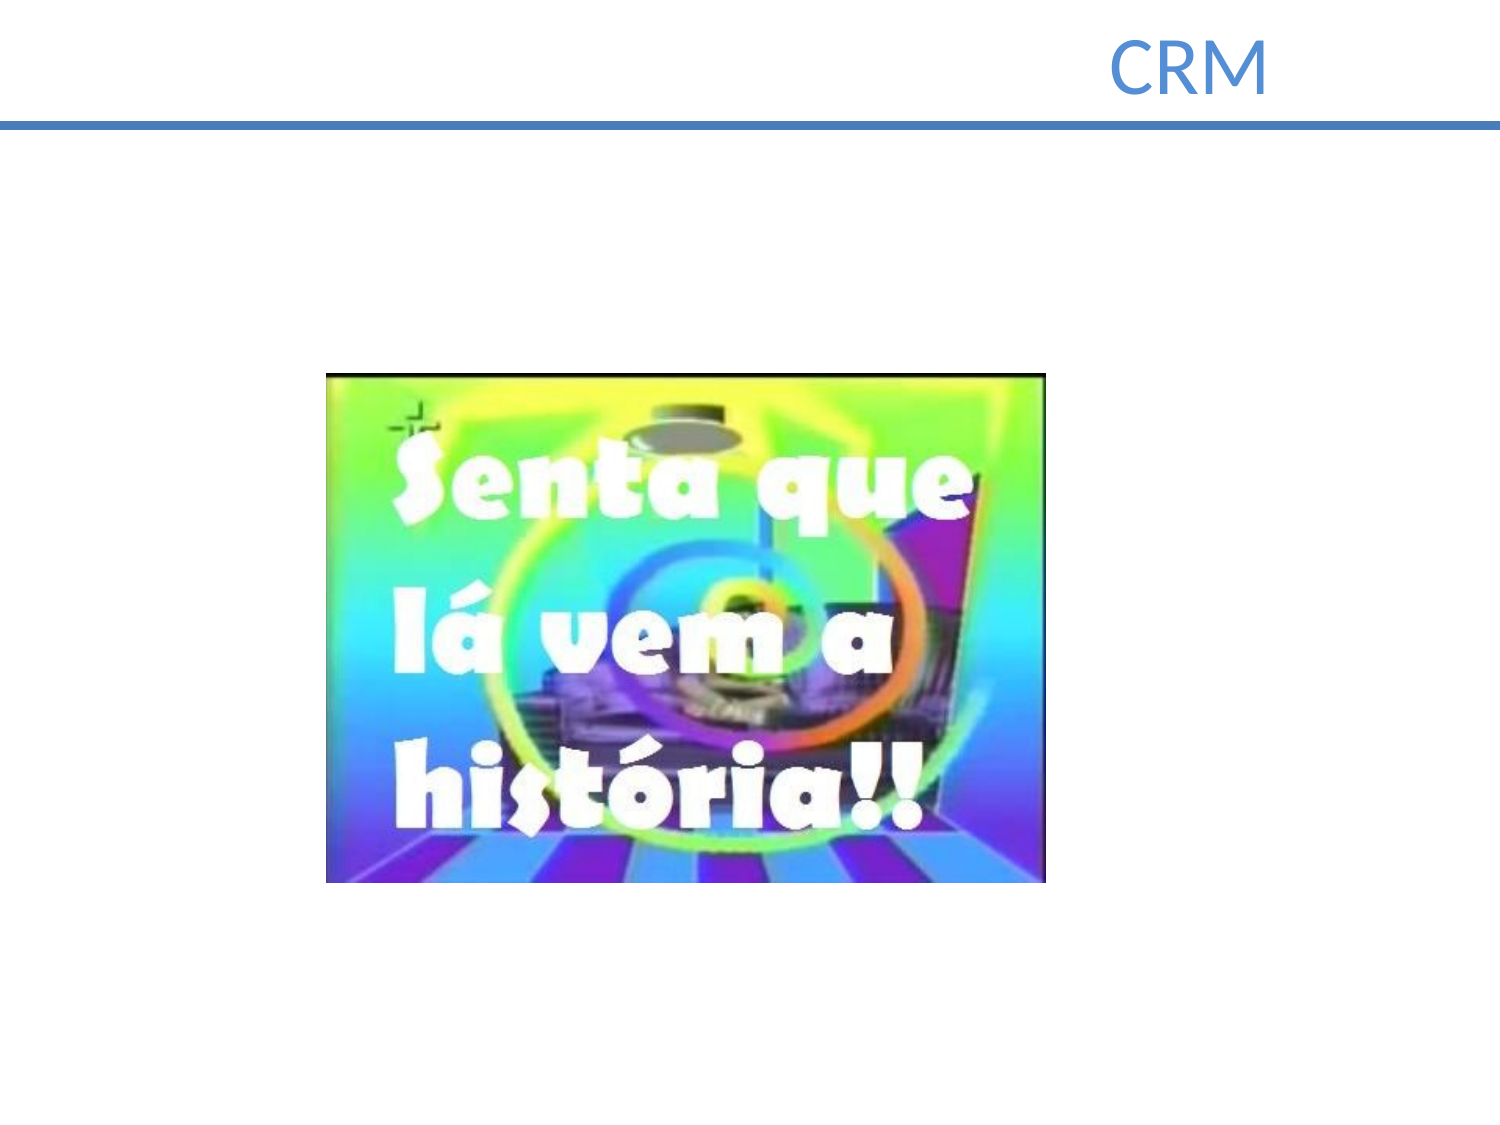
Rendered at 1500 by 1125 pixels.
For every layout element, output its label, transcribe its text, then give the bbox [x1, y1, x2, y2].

text_box CRM [1107, 8, 1273, 111]
picture [326, 373, 1046, 884]
